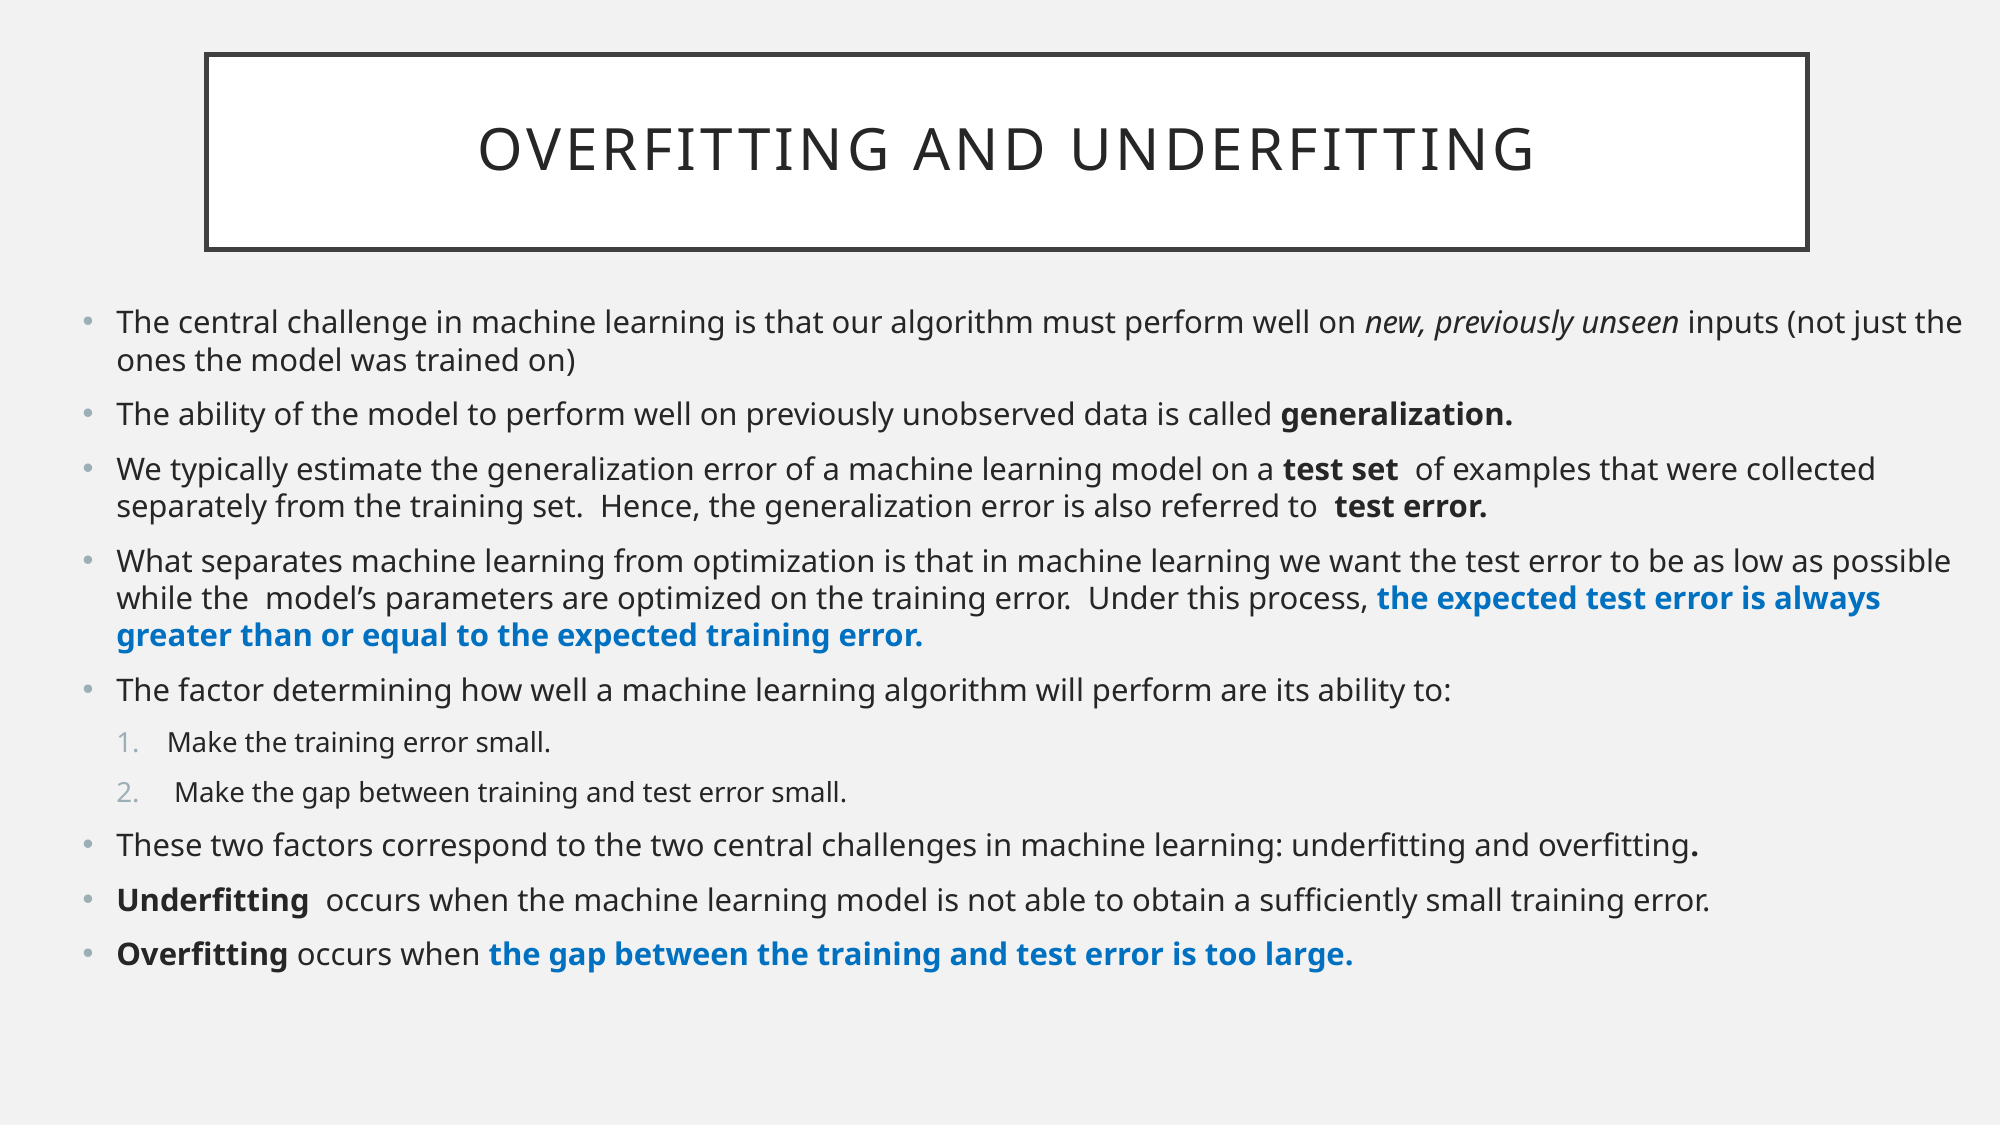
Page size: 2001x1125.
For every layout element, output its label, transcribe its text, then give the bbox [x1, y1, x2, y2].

title Overfitting and underfitting [204, 52, 1810, 252]
list The central challenge in machine learning is that our algorithm must perform well on new, previously unseen inputs (not just the ones the model was trained on) The ability of the model to perform well on previously unobserved data is called generalization. We typically estimate the generalization error of a machine learning model on a test set of examples that were collected separately from the training set. Hence, the generalization error is also referred to test error. What separates machine learning from optimization is that in machine learning we want the test error to be as low as possible while the model’s parameters are optimized on the training error. Under this process, the expected test error is always greater than or equal to the expected training error. The factor determining how well a machine learning algorithm will perform are its ability to: Make the training error small. Make the gap between training and test error small. These two factors correspond to the two central challenges in machine learning: underfitting and overfitting. Underfitting occurs when the machine learning model is not able to obtain a sufficiently small training error. Overfitting occurs when the gap between the training and test error is too large. [67, 295, 2000, 980]
